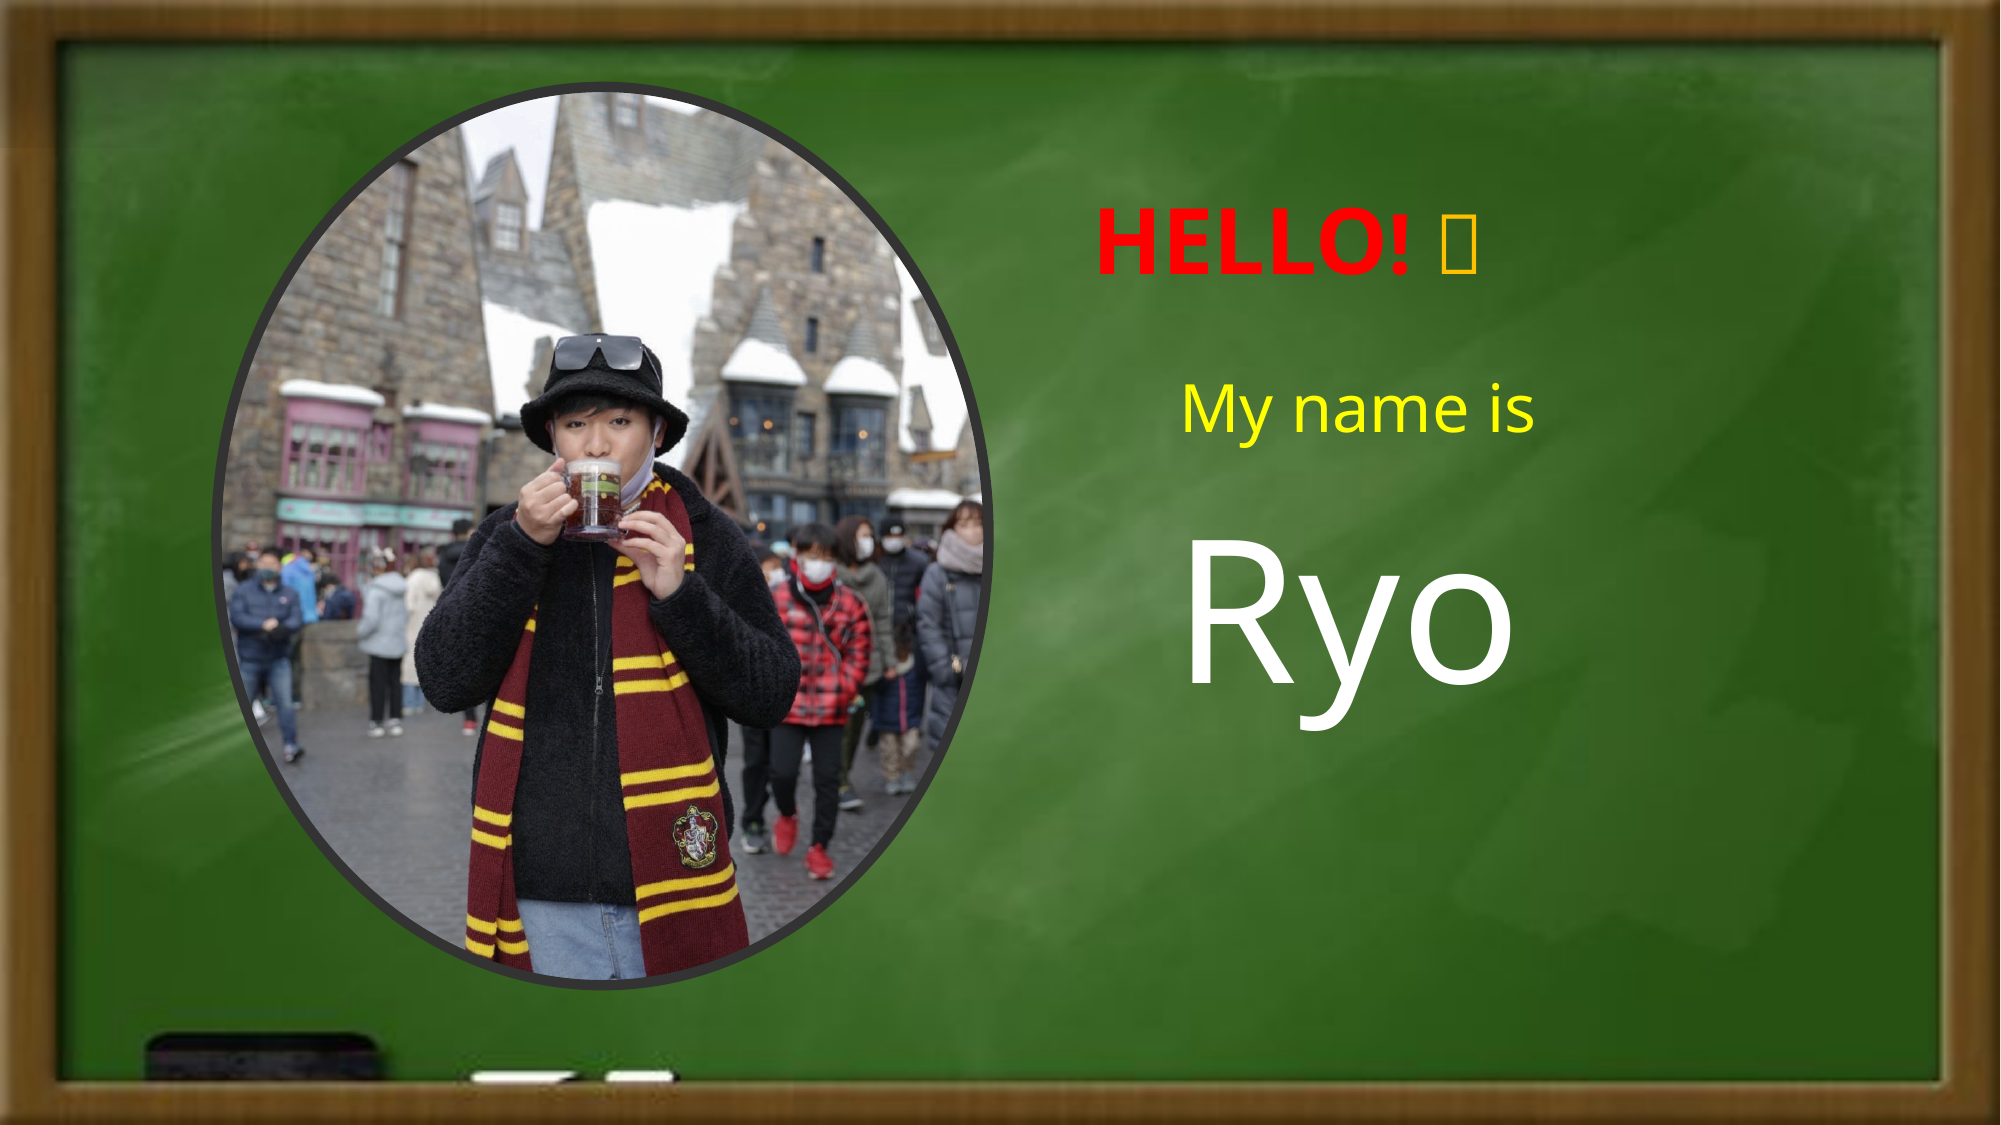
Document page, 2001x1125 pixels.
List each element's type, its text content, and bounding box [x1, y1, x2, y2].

picture [0, 0, 2001, 1125]
text_box HELLO!  [1077, 175, 1639, 301]
text_box Ryo [1158, 476, 1954, 731]
title My name is [989, 301, 1900, 520]
